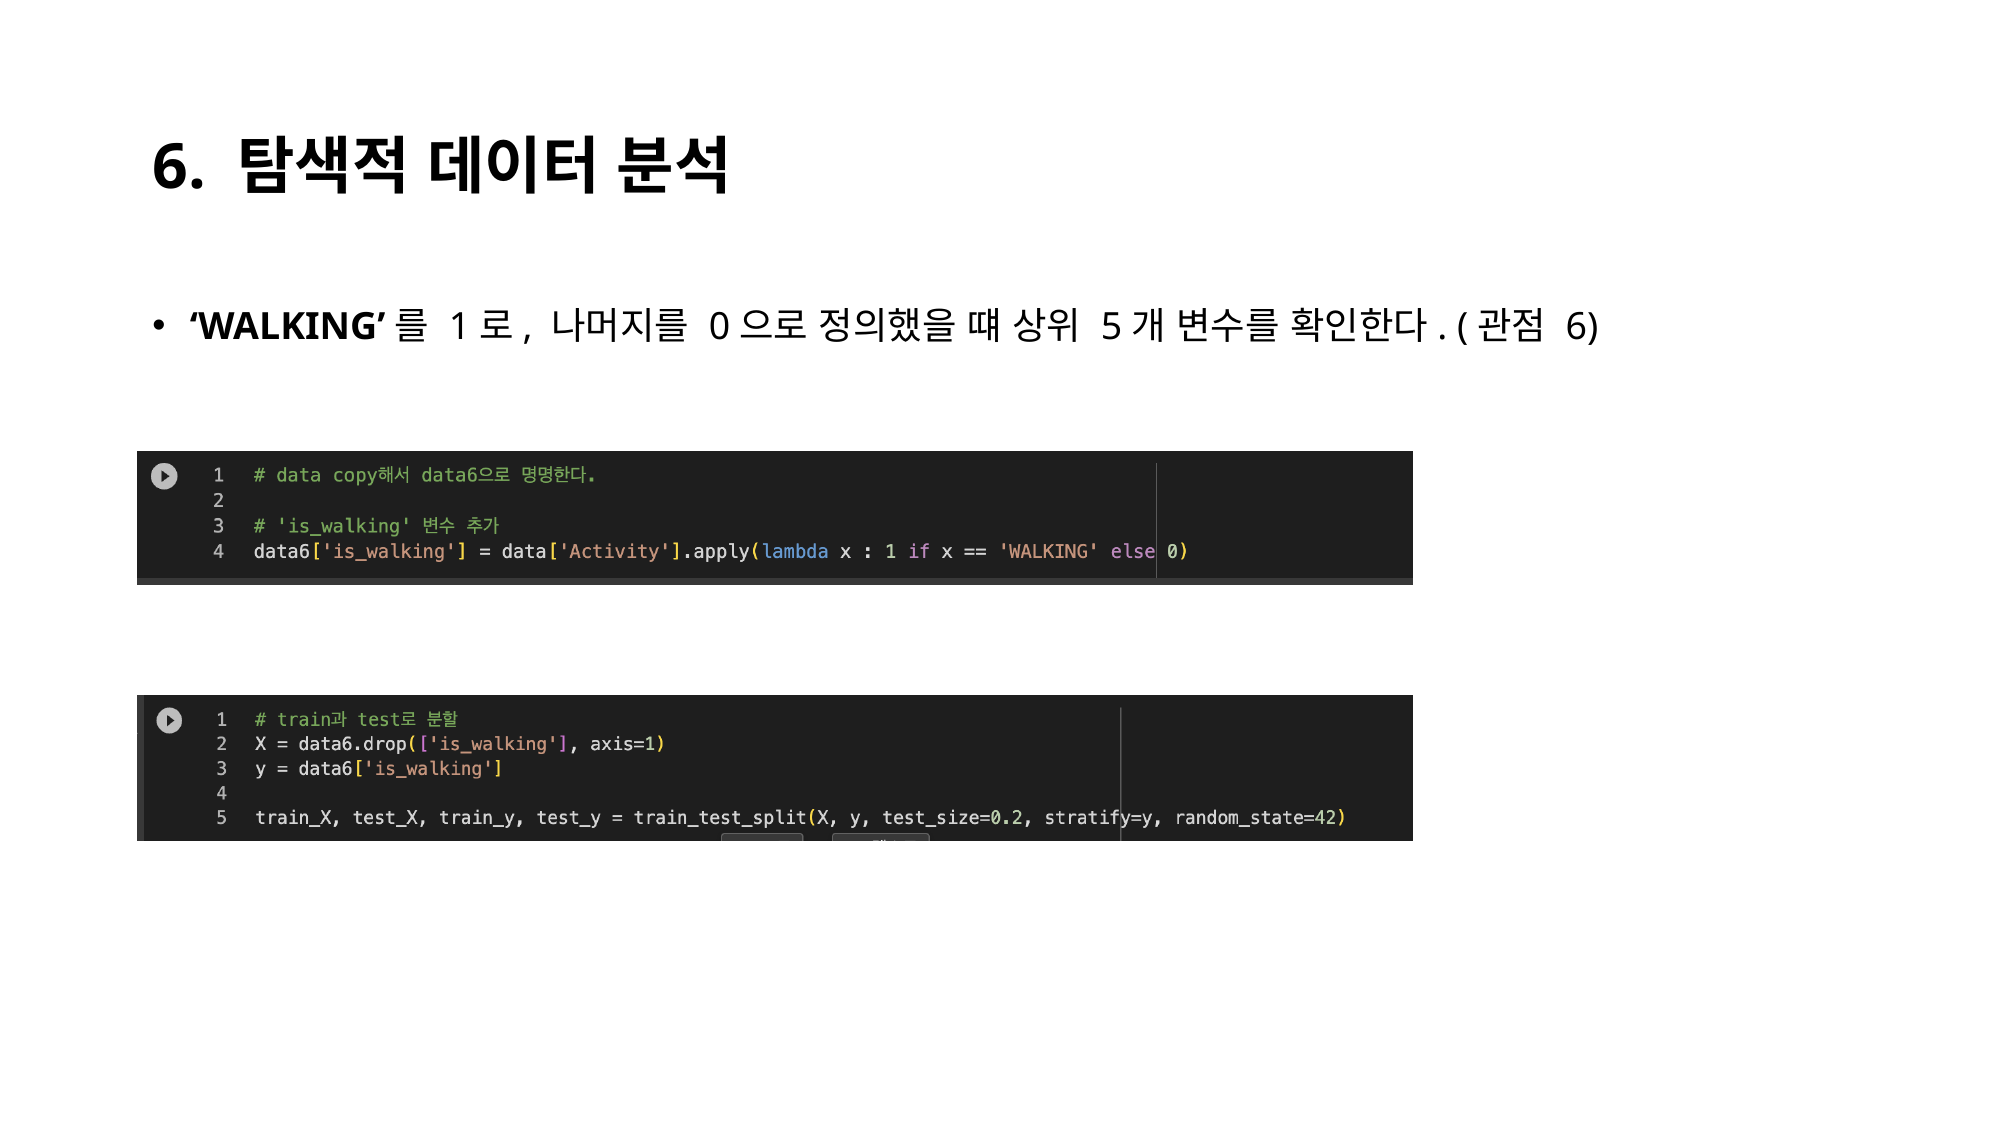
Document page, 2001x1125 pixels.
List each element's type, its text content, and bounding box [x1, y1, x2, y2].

picture [137, 695, 1413, 841]
title 6. 탐색적 데이터 분석 [137, 59, 1863, 278]
list ‘WALKING’를 1로, 나머지를 0으로 정의했을 떄 상위 5개 변수를 확인한다. (관점 6) [137, 299, 1863, 1014]
picture [137, 451, 1413, 585]
